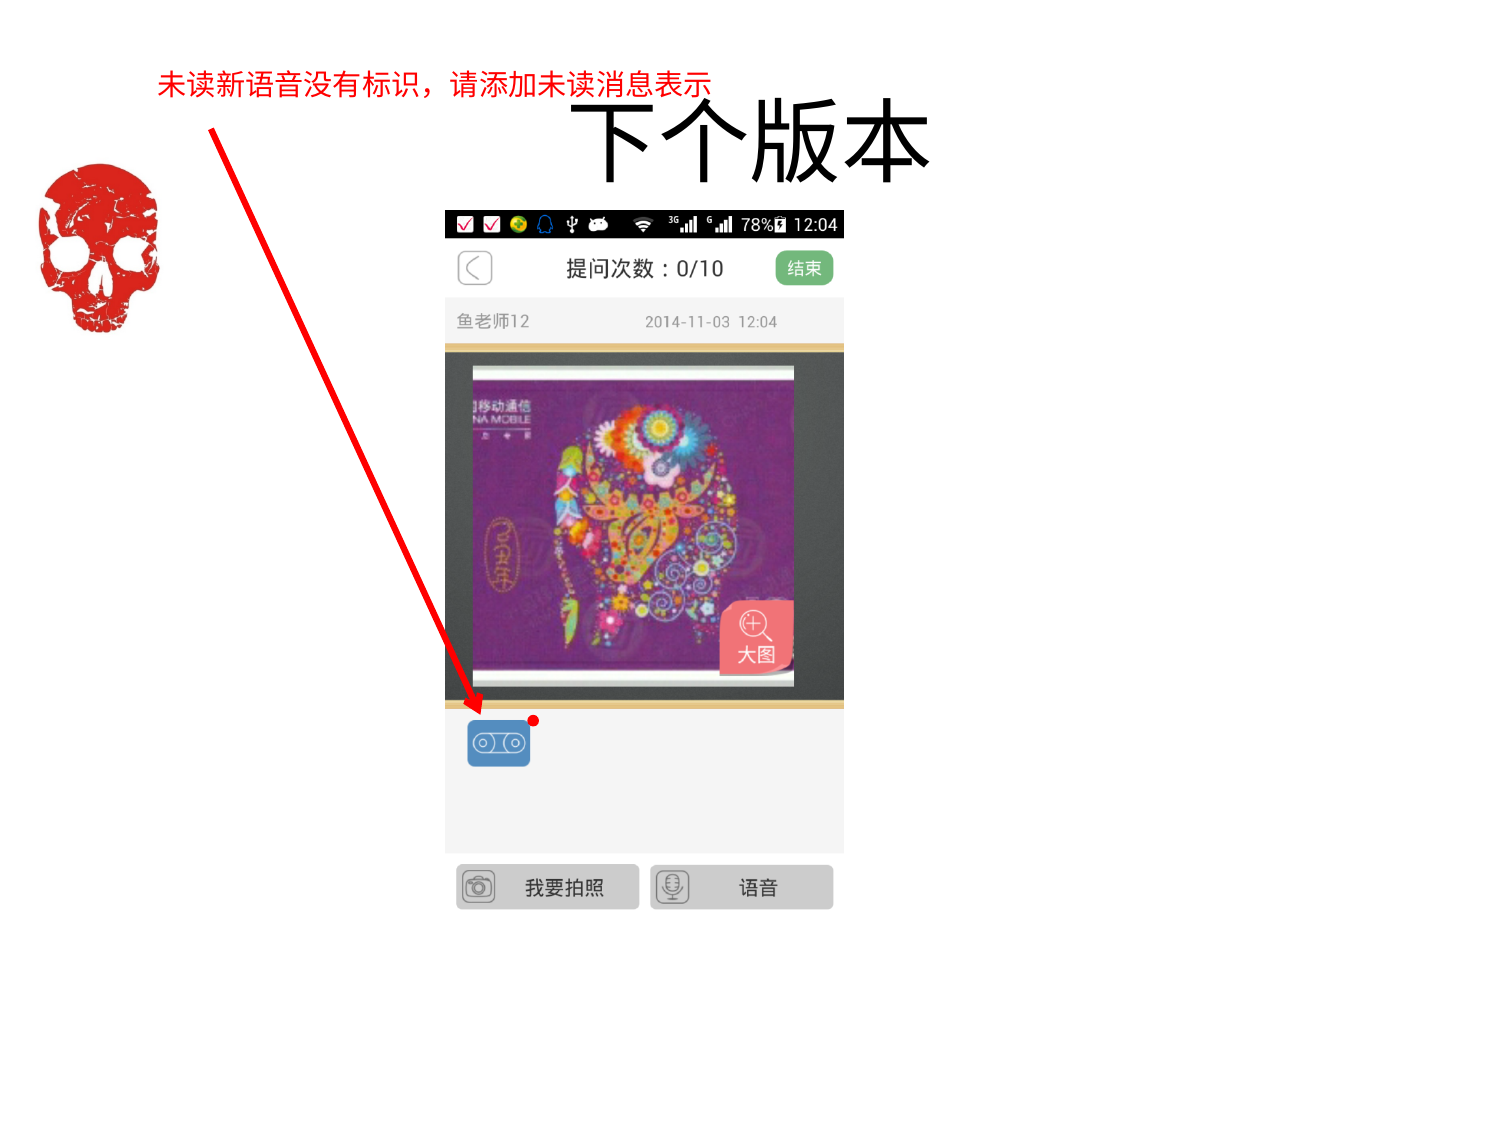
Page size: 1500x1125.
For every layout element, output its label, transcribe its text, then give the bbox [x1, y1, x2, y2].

picture [445, 210, 845, 920]
title 下个版本 [75, 45, 1425, 233]
picture [34, 152, 165, 340]
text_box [52, 286, 639, 557]
